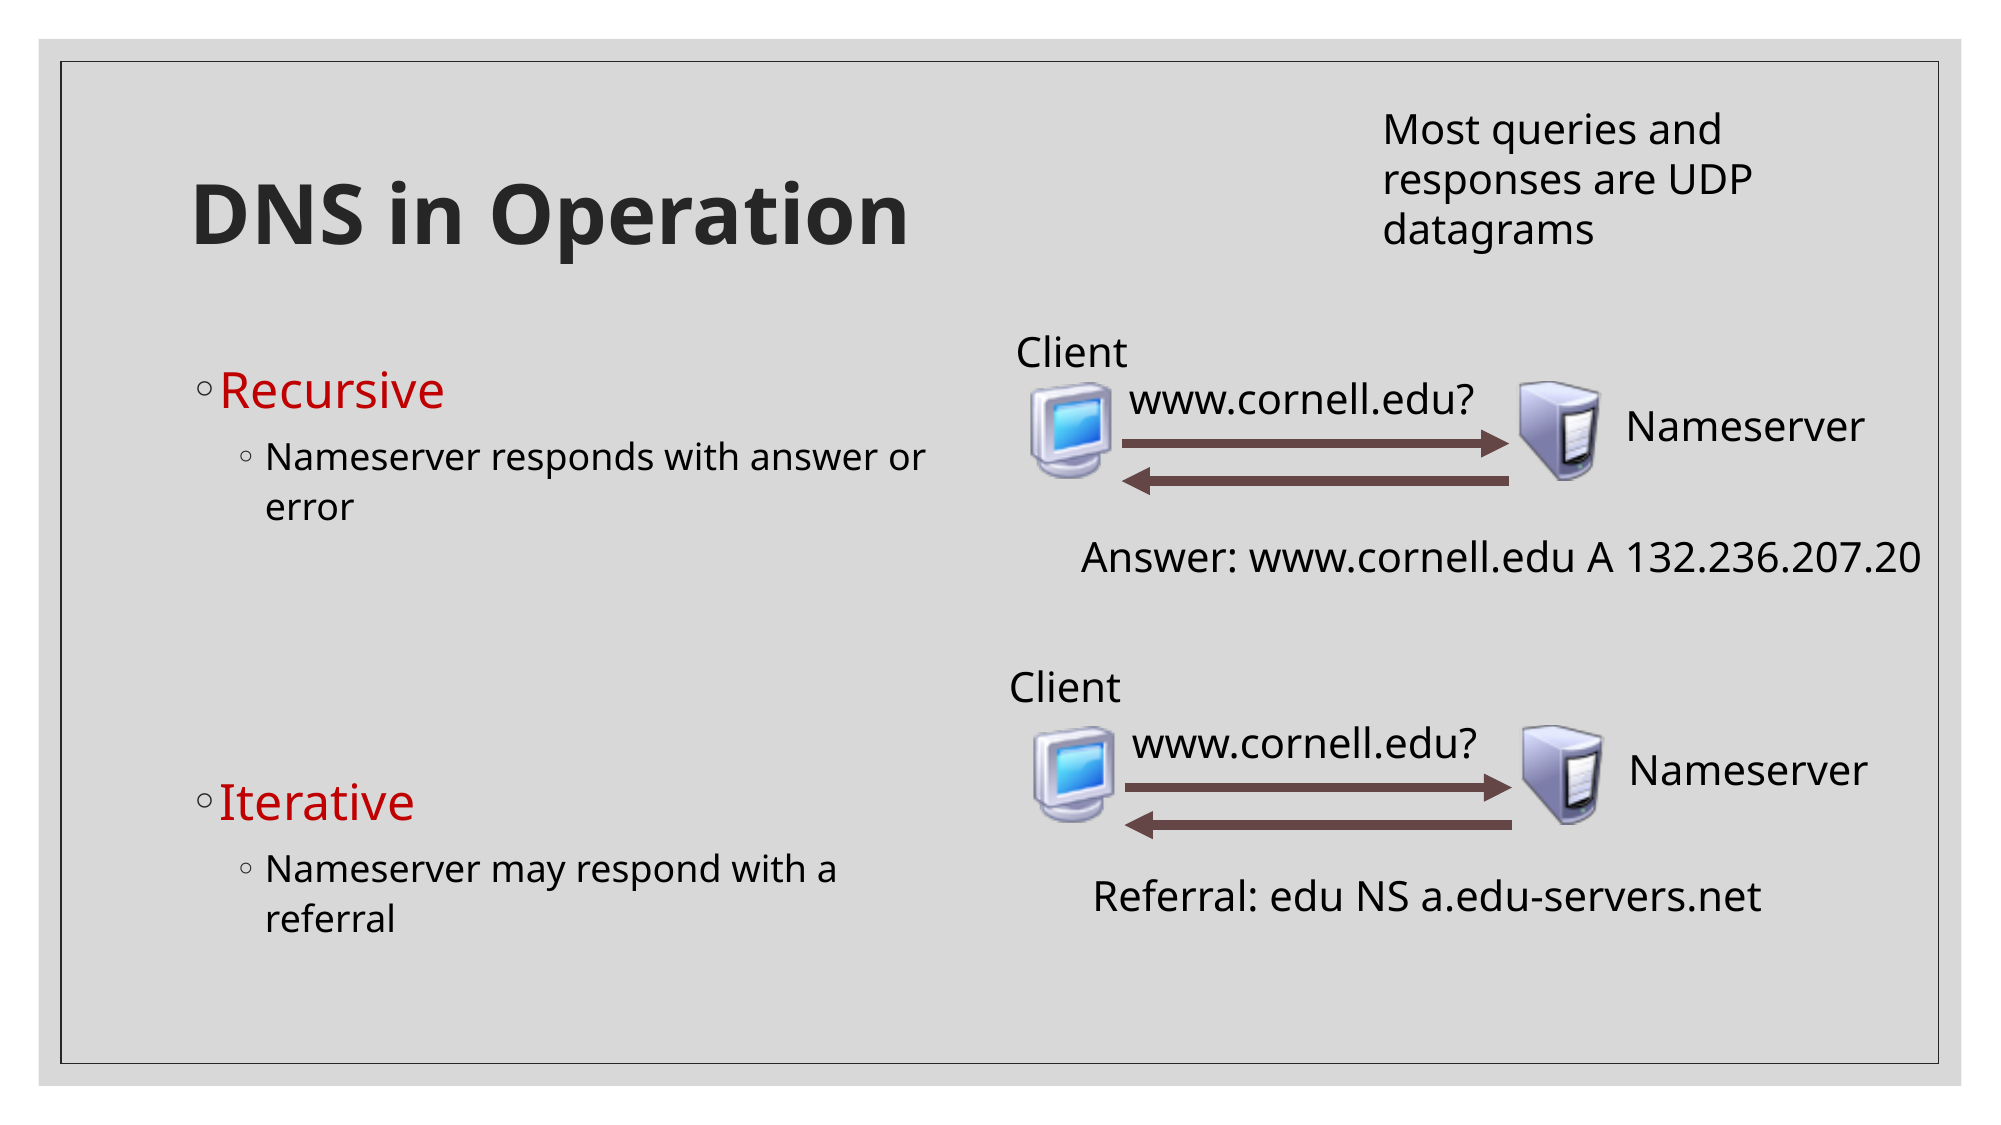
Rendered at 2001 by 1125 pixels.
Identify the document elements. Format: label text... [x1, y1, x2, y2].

text_box Most queries and responses are UDP datagrams [1367, 95, 1891, 260]
list Recursive Nameserver responds with answer or error Iterative Nameserver may respond with a referral [174, 345, 963, 977]
title DNS in Operation [174, 105, 1825, 331]
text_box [999, 653, 1875, 929]
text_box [1006, 318, 1891, 589]
